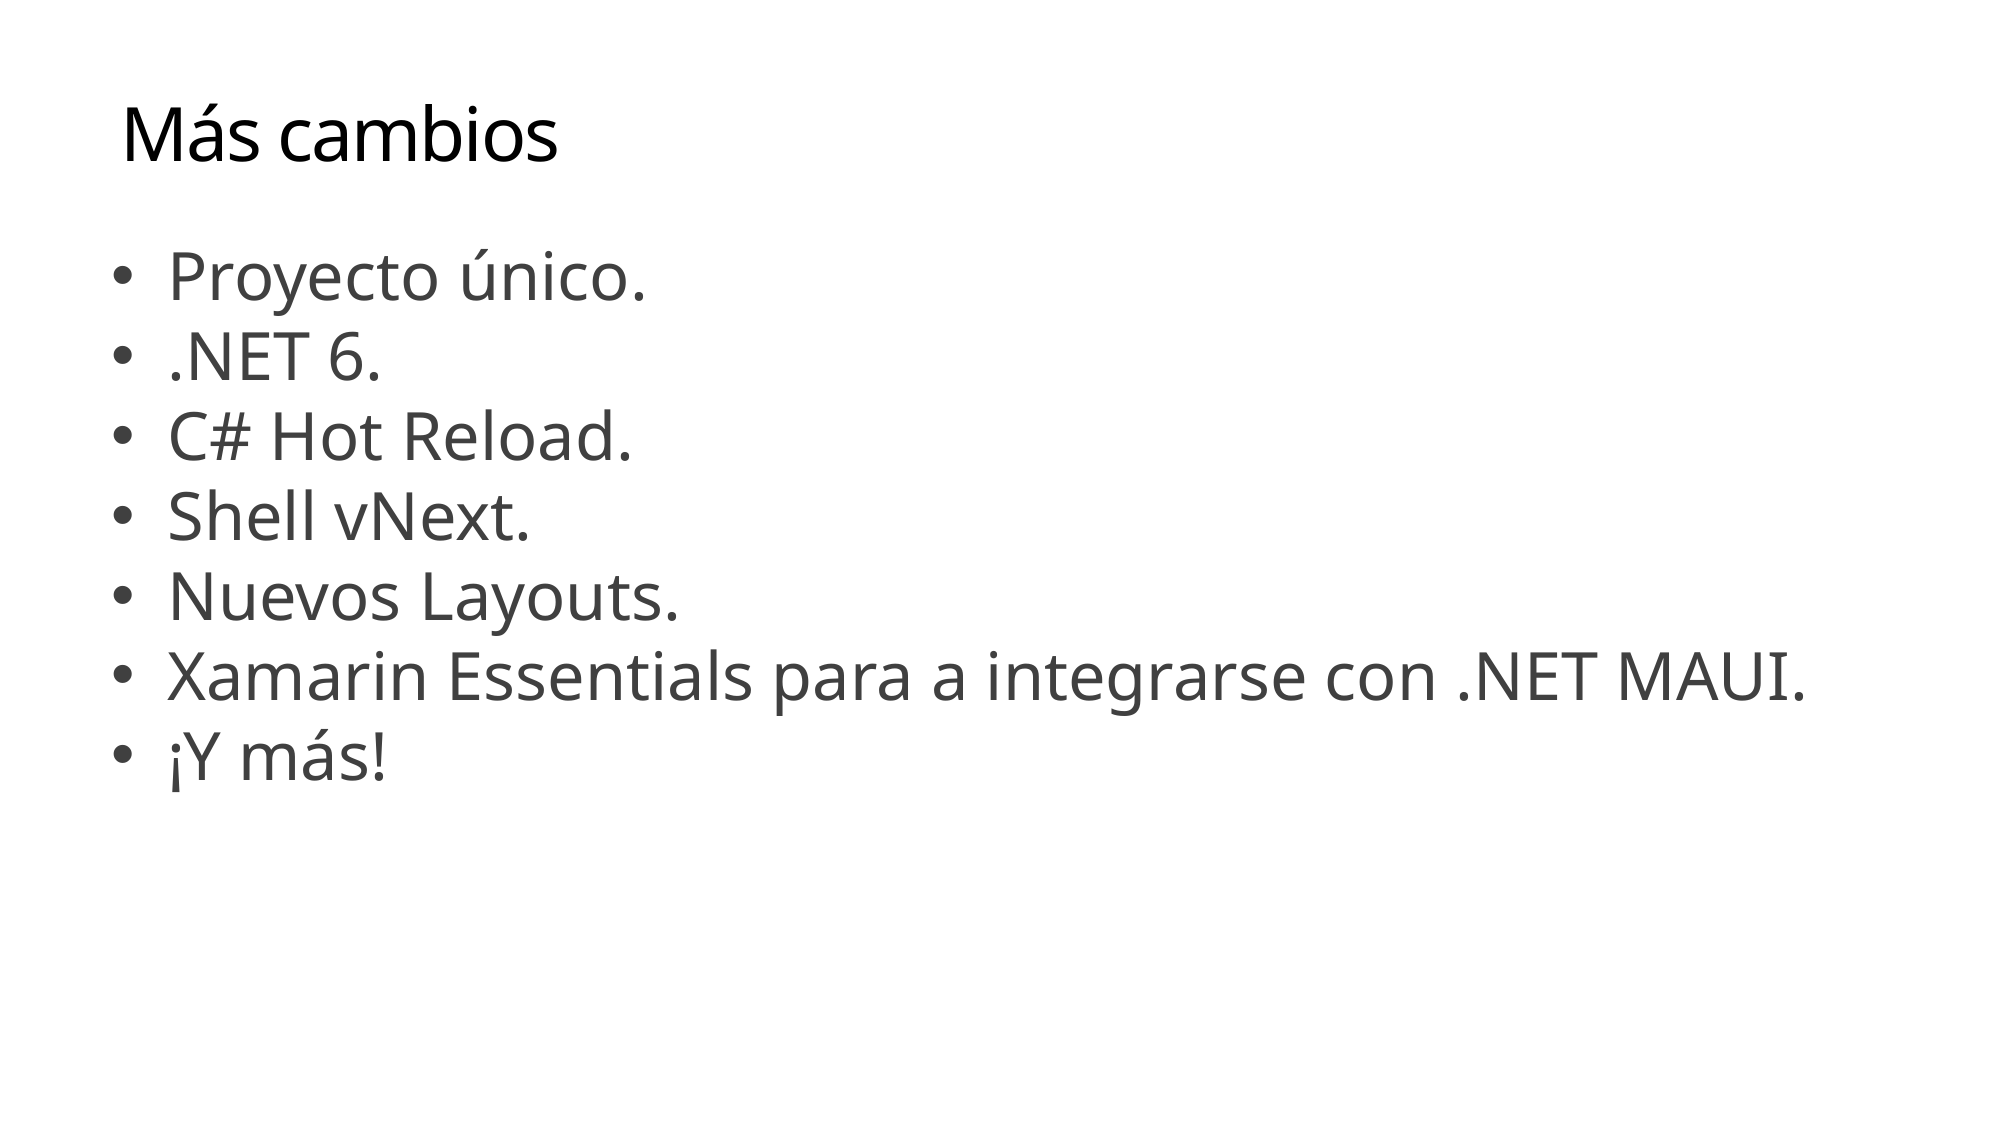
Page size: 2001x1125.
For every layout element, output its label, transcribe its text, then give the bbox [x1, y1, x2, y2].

text_box Proyecto único. .NET 6. C# Hot Reload. Shell vNext. Nuevos Layouts. Xamarin Essentials para a integrarse con .NET MAUI. ¡Y más! [96, 226, 1924, 847]
title Más cambios [96, 81, 1904, 173]
